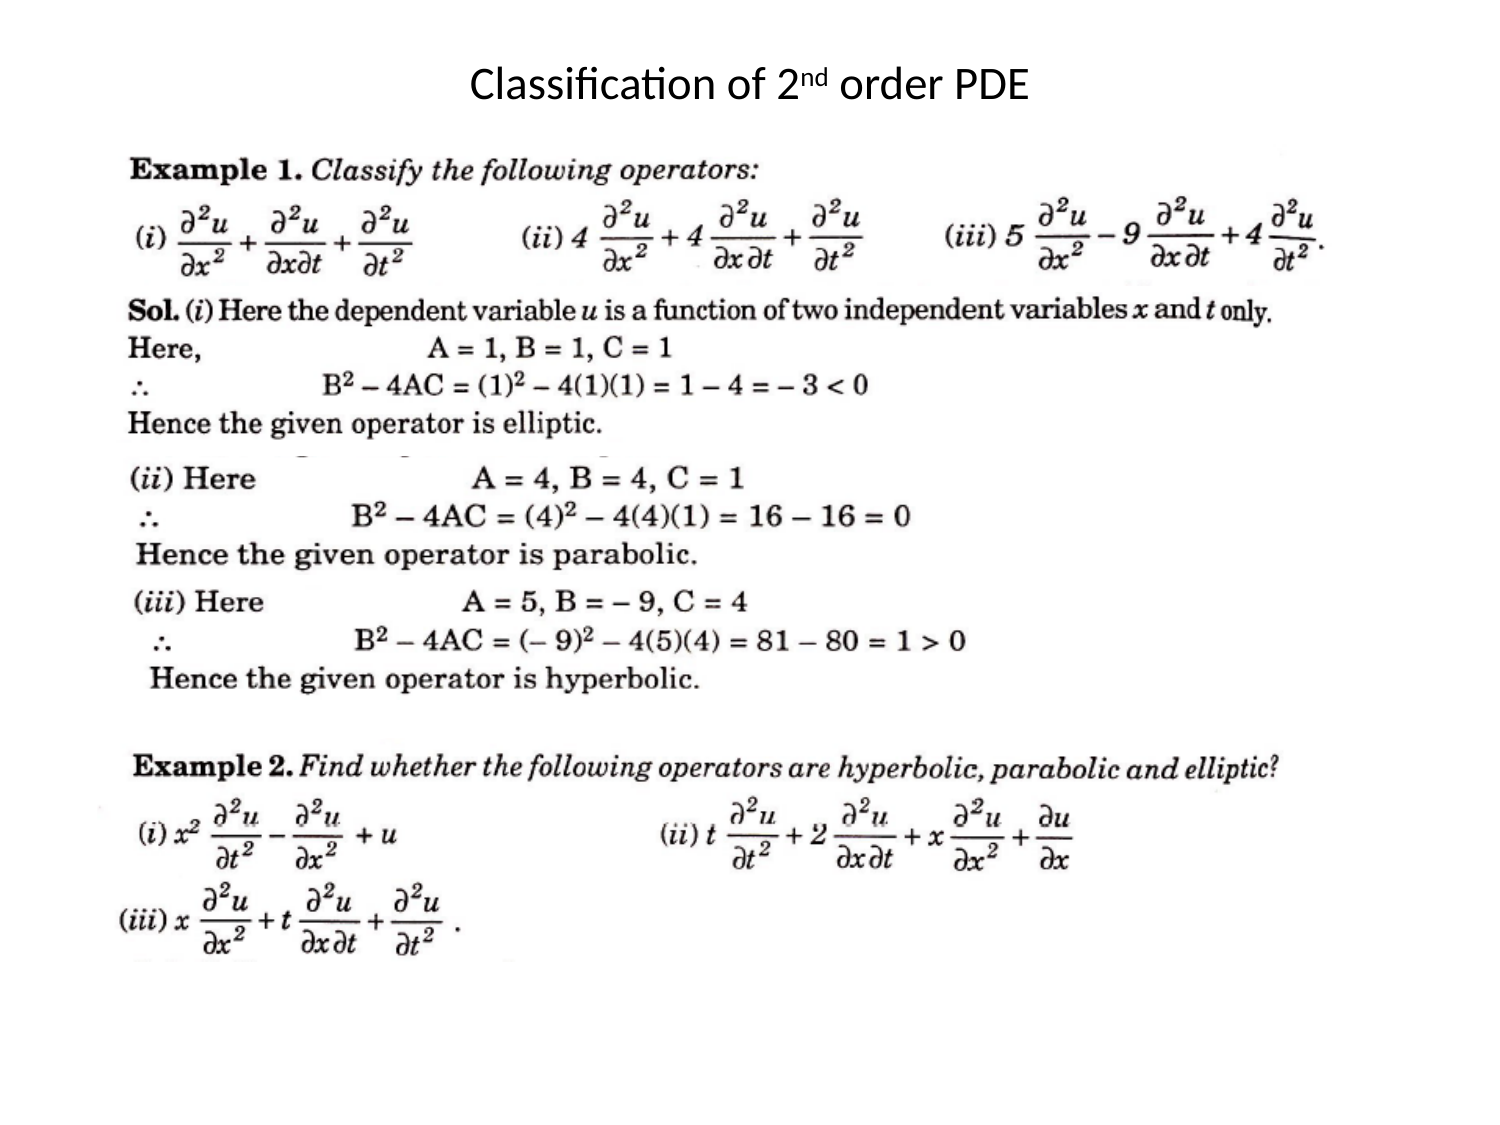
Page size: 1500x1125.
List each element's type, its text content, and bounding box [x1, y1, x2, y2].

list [93, 140, 1337, 287]
picture [93, 737, 1293, 962]
picture [105, 292, 1294, 444]
picture [128, 585, 997, 701]
picture [93, 456, 962, 575]
title Classification of 2nd order PDE [75, 45, 1425, 118]
